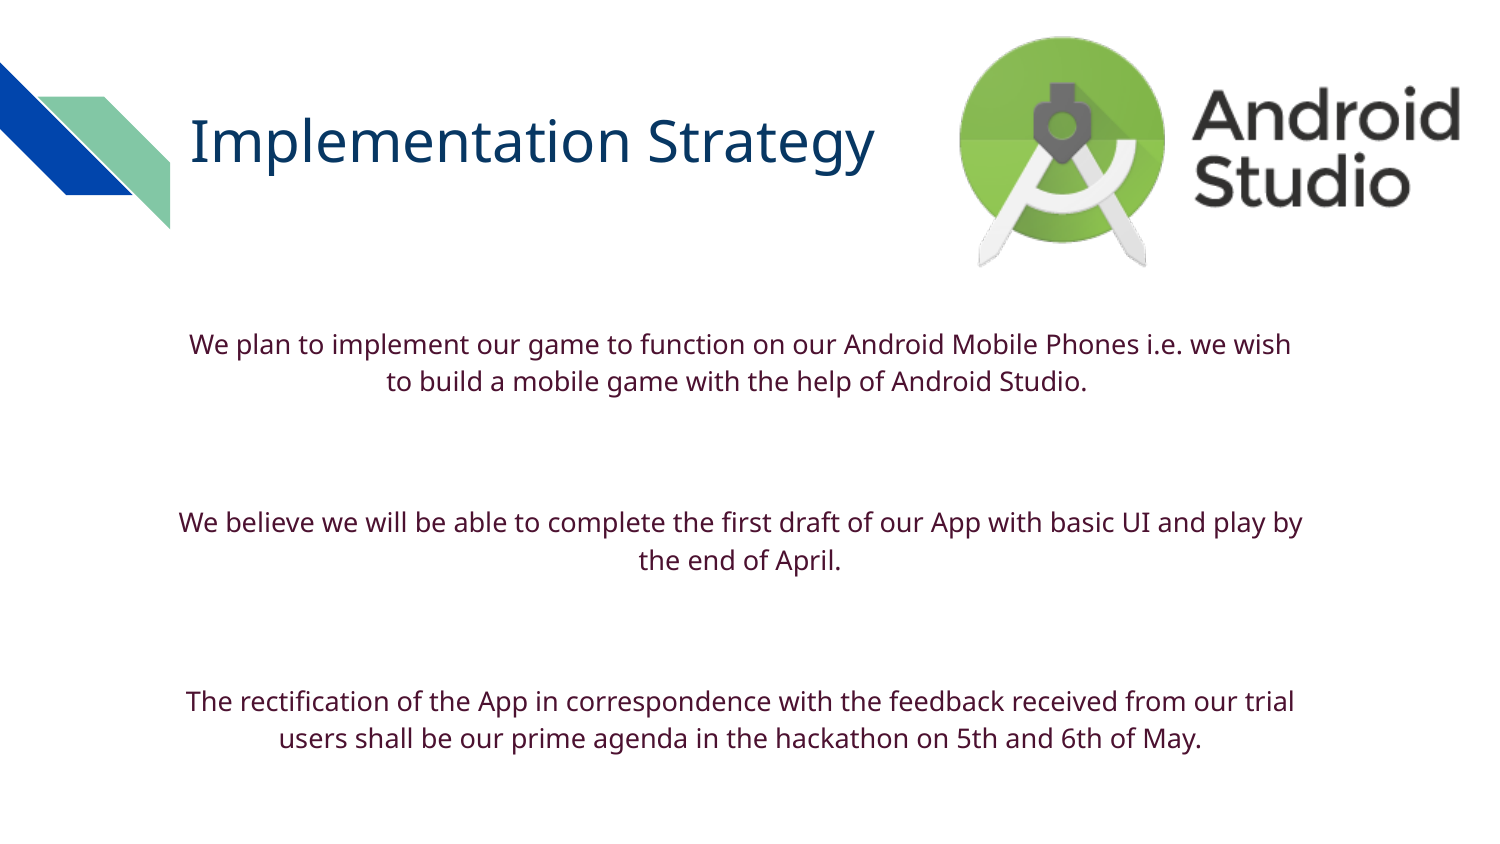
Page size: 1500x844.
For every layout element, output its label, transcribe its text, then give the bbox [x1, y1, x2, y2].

picture [915, 0, 1500, 341]
list We plan to implement our game to function on our Android Mobile Phones i.e. we wish to build a mobile game with the help of Android Studio. We believe we will be able to complete the first draft of our App with basic UI and play by the end of April. The rectification of the App in correspondence with the feedback received from our trial users shall be our prime agenda in the hackathon on 5th and 6th of May. [162, 307, 1318, 785]
title Implementation Strategy [175, 89, 910, 240]
